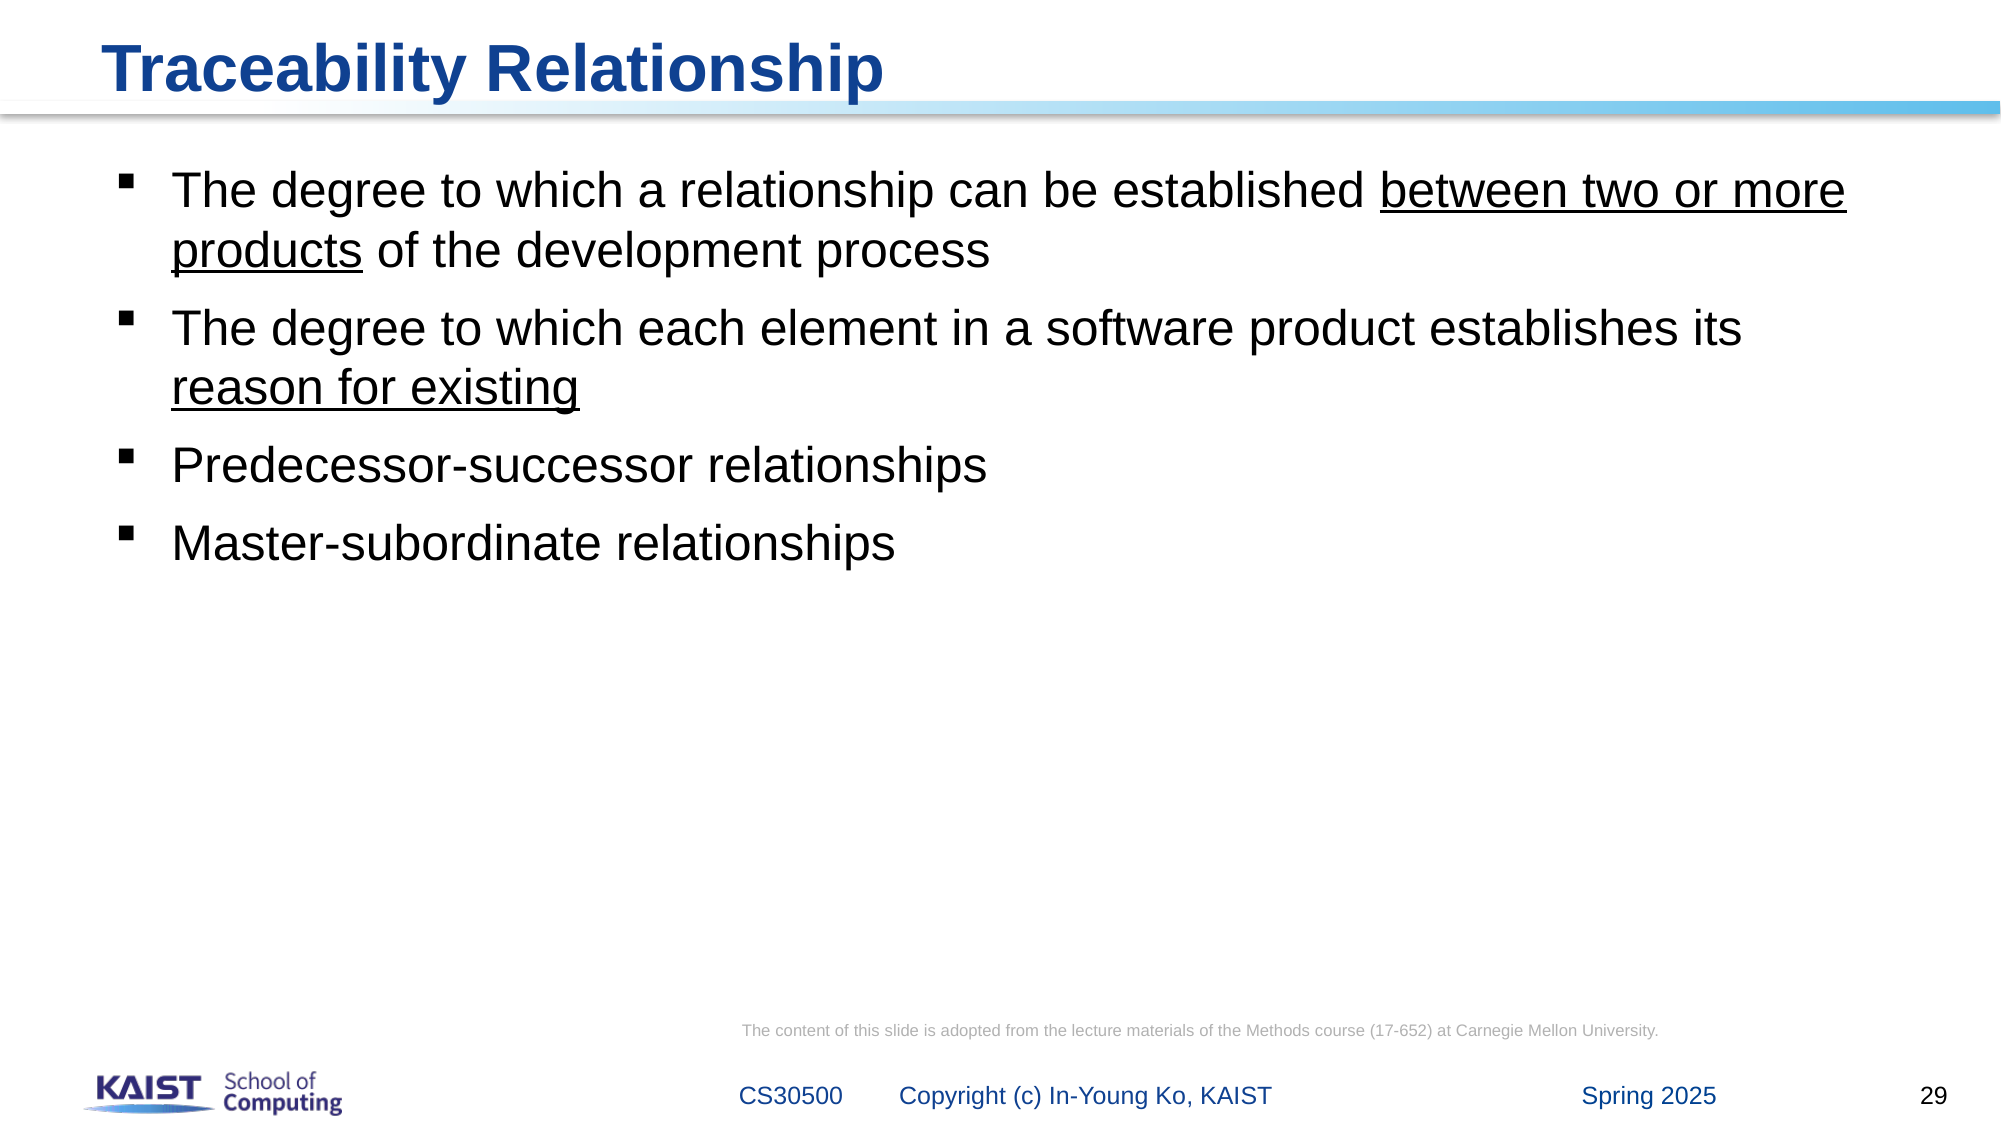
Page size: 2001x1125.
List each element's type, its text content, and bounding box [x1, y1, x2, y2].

slide_number Spring 2025 [1566, 1064, 1800, 1125]
list The degree to which a relationship can be established between two or more products of the development process The degree to which each element in a software product establishes its reason for existing Predecessor-successor relationships Master-subordinate relationships [99, 149, 1914, 1038]
slide_number 29 [1833, 1065, 1963, 1125]
text_box The content of this slide is adopted from the lecture materials of the Methods course (17-652) at Carnegie Mellon University. [727, 1012, 1724, 1047]
title Traceability Relationship [86, 19, 1914, 112]
picture [80, 1054, 342, 1125]
footer CS30500 Copyright (c) In-Young Ko, KAIST [496, 1065, 1517, 1125]
